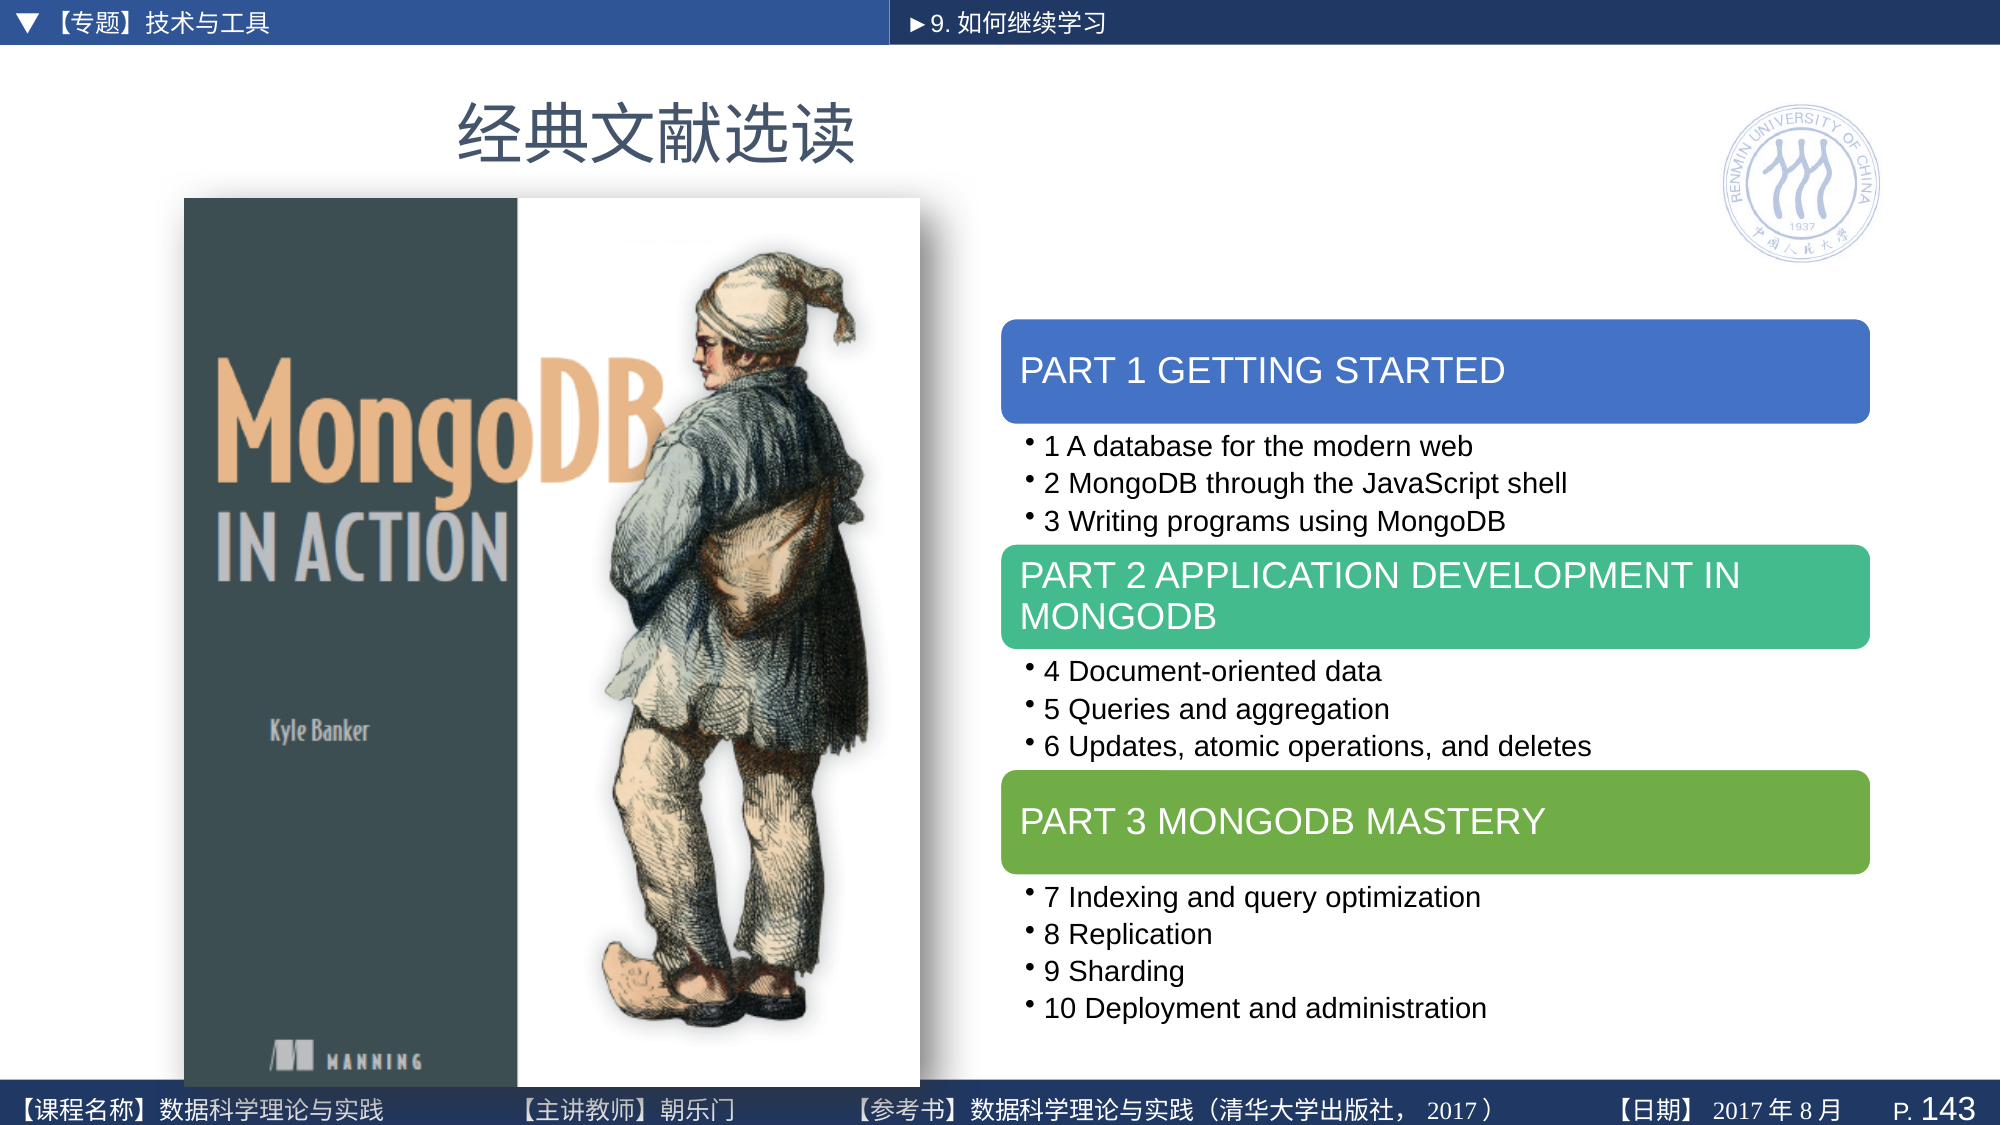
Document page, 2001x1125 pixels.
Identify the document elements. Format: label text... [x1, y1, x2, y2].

title 经典文献选读 [64, 64, 1249, 200]
list ►9.如何继续学习 [890, 0, 1249, 43]
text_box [997, 302, 1875, 1041]
picture [184, 198, 920, 1087]
list ▼【专题】技术与工具 [0, 0, 725, 43]
